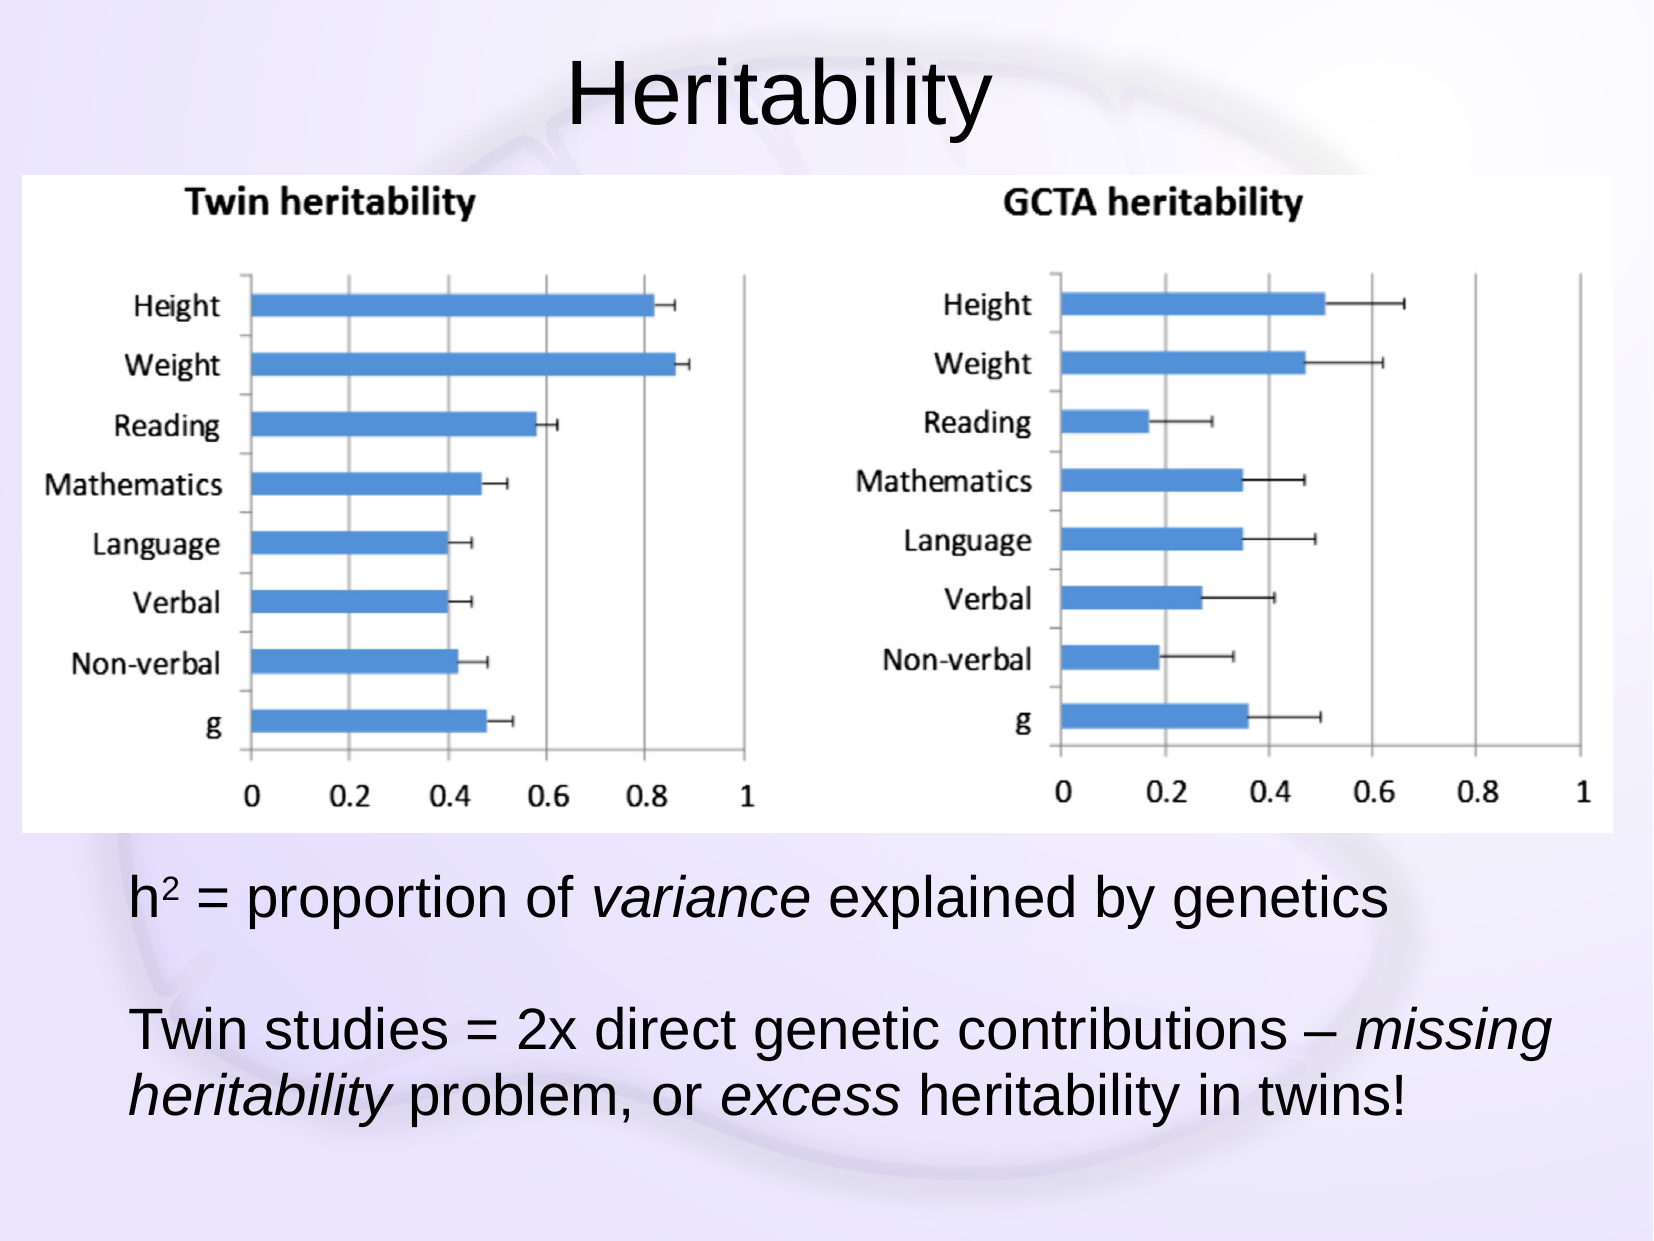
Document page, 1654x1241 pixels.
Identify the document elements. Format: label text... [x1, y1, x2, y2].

picture [0, 0, 1654, 1241]
title Heritability [376, 13, 1183, 172]
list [21, 174, 1614, 833]
text_box h2 = proportion of variance explained by genetics Twin studies = 2x direct genetic contributions – missing heritability problem, or excess heritability in twins! [114, 857, 1571, 1136]
